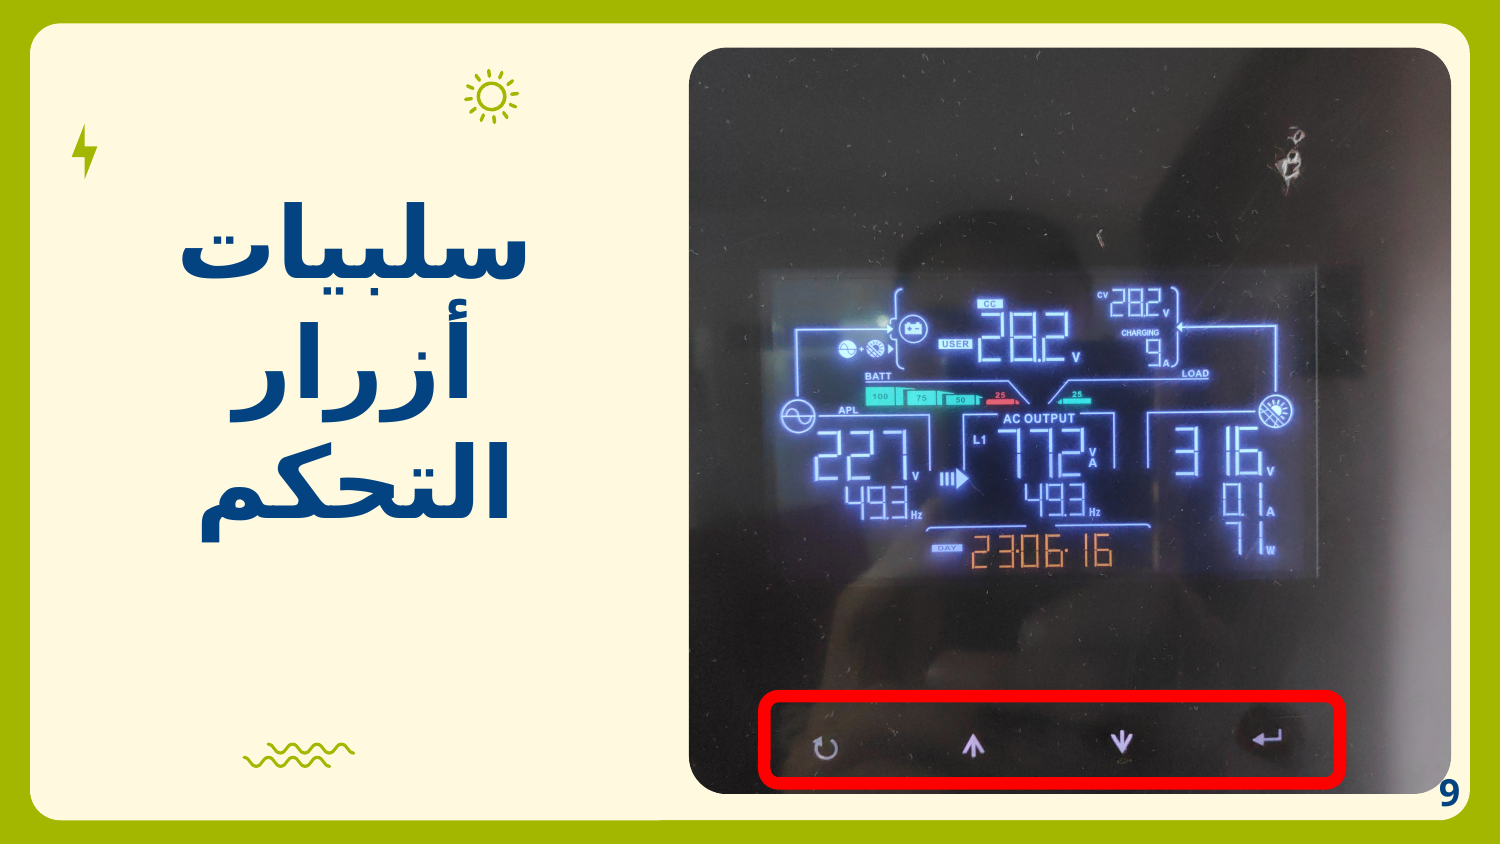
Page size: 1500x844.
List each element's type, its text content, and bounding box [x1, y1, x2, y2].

title سلبيات أزرار التحكم [77, 288, 634, 554]
text_box [463, 96, 474, 102]
text_box [508, 102, 518, 109]
text_box [469, 106, 477, 114]
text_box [242, 742, 356, 769]
picture [688, 39, 1452, 803]
slide_number 9 [988, 751, 1476, 828]
text_box [502, 111, 509, 120]
text_box [492, 114, 497, 125]
text_box [474, 73, 481, 82]
text_box [486, 68, 492, 78]
text_box [479, 113, 485, 122]
text_box [506, 79, 514, 87]
text_box [510, 91, 520, 96]
text_box [476, 81, 507, 112]
text_box [498, 70, 504, 80]
text_box [466, 84, 475, 91]
